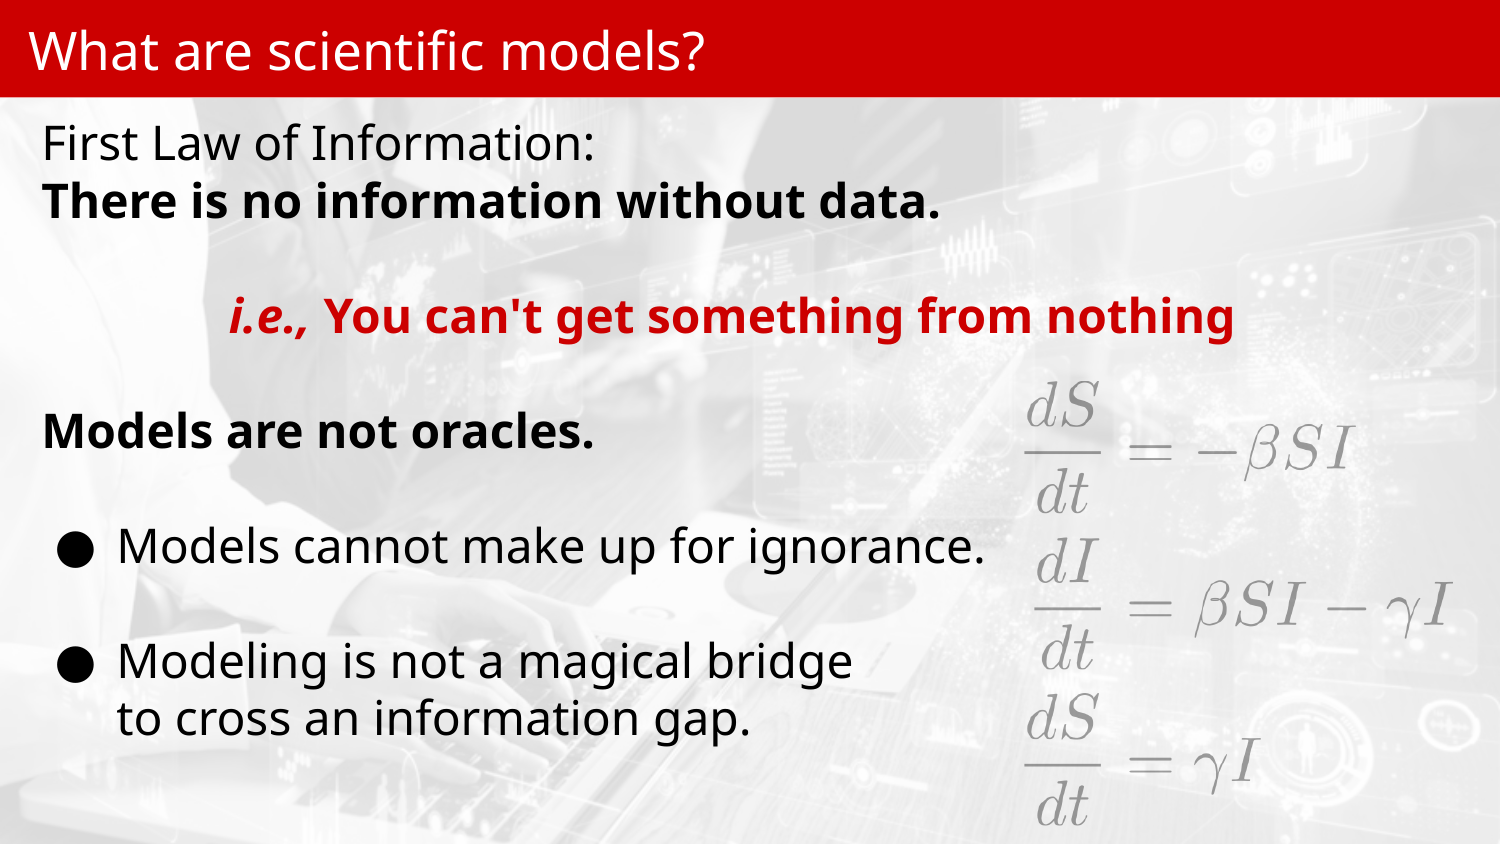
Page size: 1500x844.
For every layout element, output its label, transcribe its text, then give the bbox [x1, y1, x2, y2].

title What are scientific models? [13, 2, 1412, 96]
text_box [0, 0, 1500, 97]
picture [0, 97, 1500, 844]
